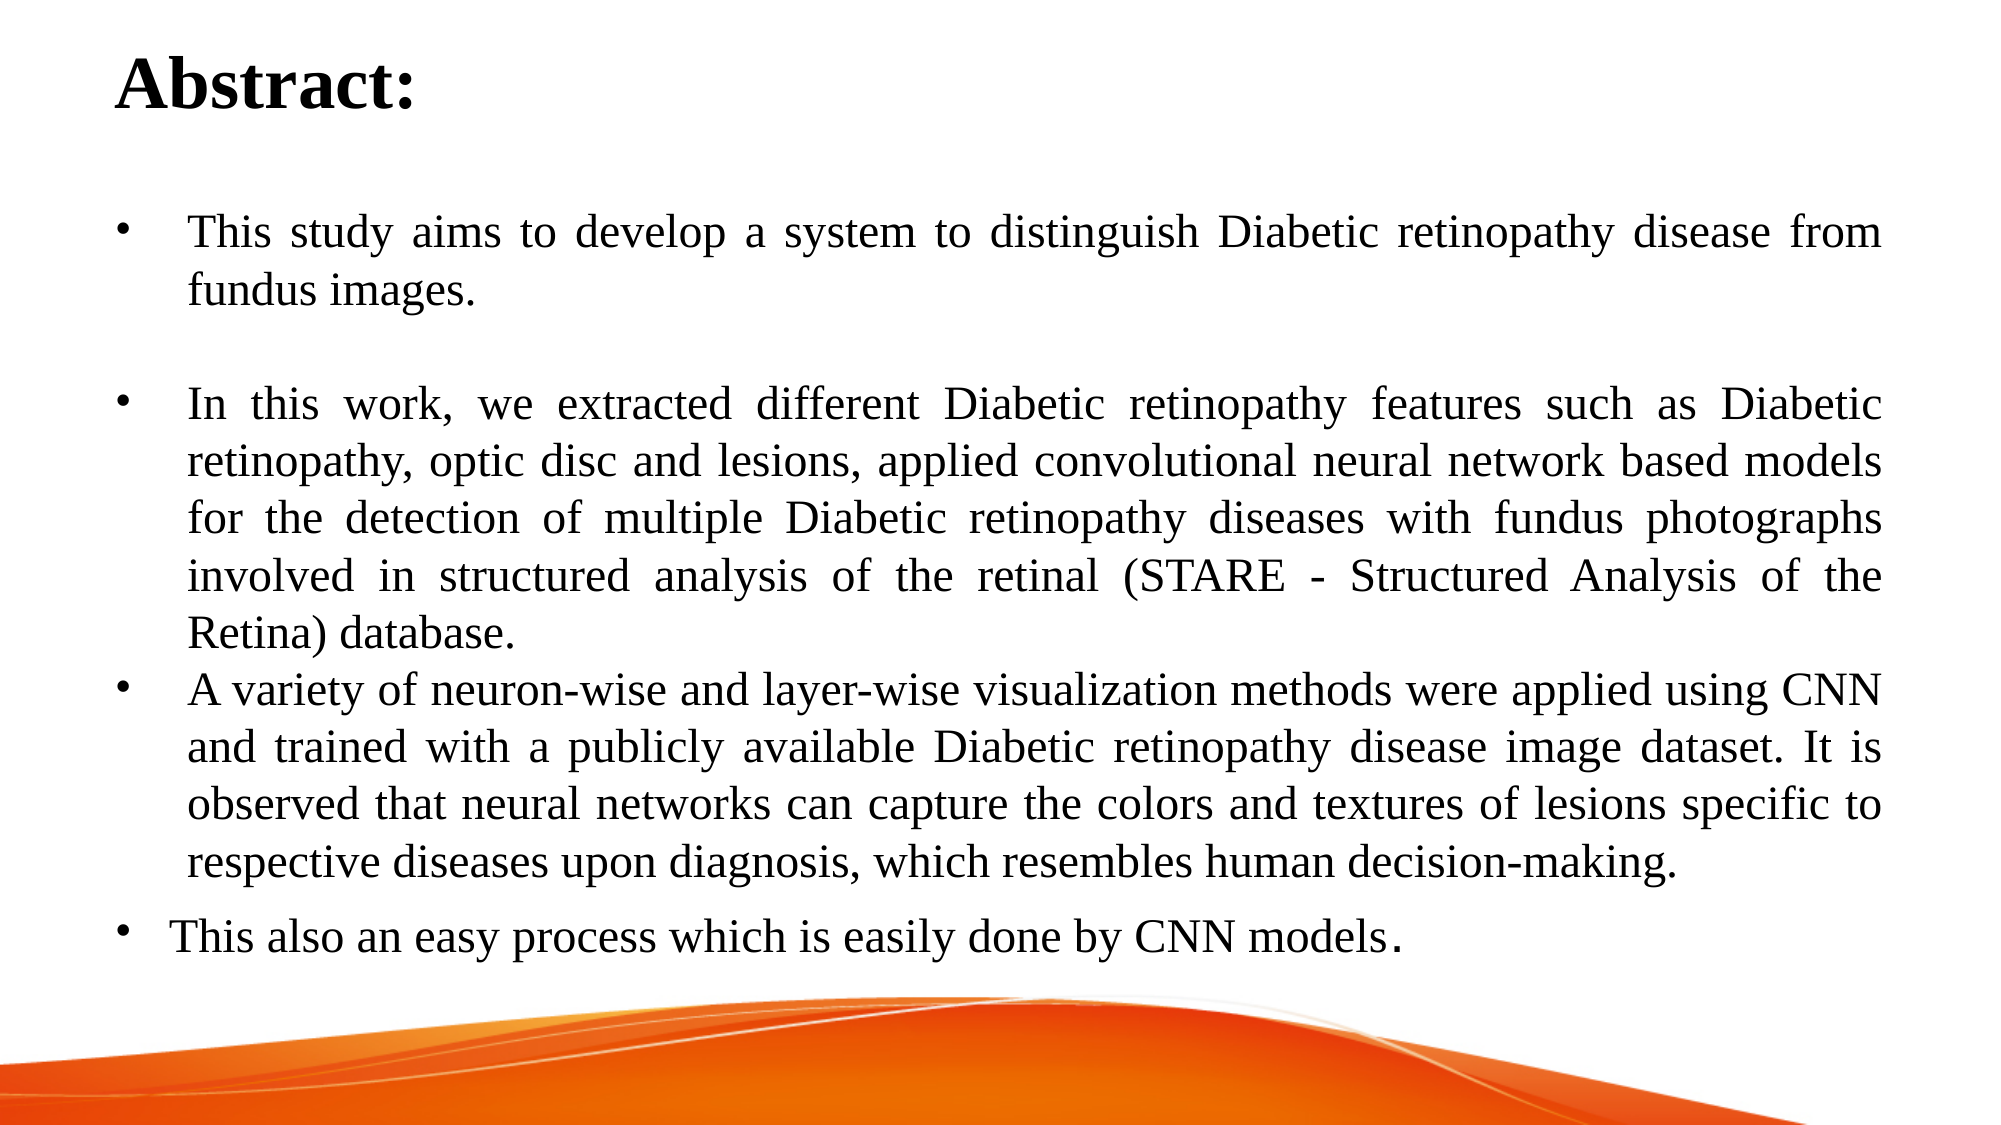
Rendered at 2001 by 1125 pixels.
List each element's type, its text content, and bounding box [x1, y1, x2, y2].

picture [0, 0, 2000, 1125]
title Abstract: [99, 30, 1901, 127]
list This study aims to develop a system to distinguish Diabetic retinopathy disease from fundus images. In this work, we extracted different Diabetic retinopathy features such as Diabetic retinopathy, optic disc and lesions, applied convolutional neural network based models for the detection of multiple Diabetic retinopathy diseases with fundus photographs involved in structured analysis of the retinal (STARE - Structured Analysis of the Retina) database. A variety of neuron-wise and layer-wise visualization methods were applied using CNN and trained with a publicly available Diabetic retinopathy disease image dataset. It is observed that neural networks can capture the colors and textures of lesions specific to respective diseases upon diagnosis, which resembles human decision-making. This also an easy process which is easily done by CNN models. [99, 192, 1901, 1006]
